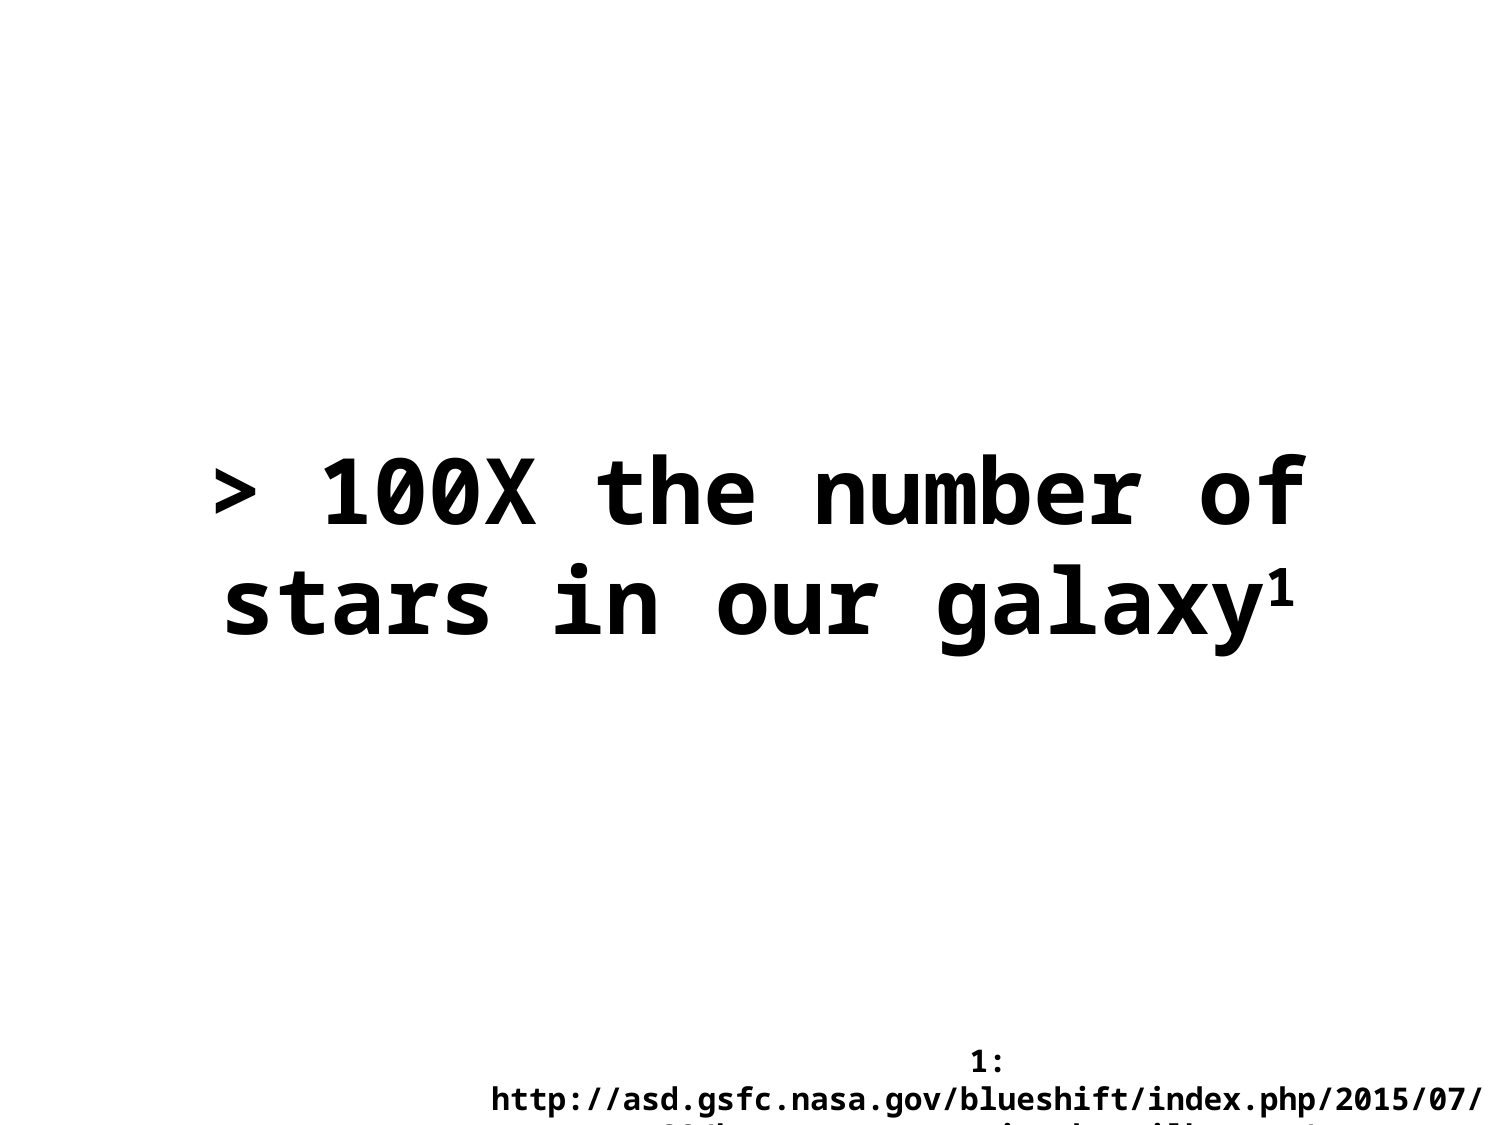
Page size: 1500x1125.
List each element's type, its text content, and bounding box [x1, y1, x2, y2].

text_box > 100X the number of stars in our galaxy1 [50, 425, 1468, 660]
text_box 1: http://asd.gsfc.nasa.gov/blueshift/index.php/2015/07/22/how-many-stars-in-the-milky-way/ [476, 1034, 1500, 1125]
